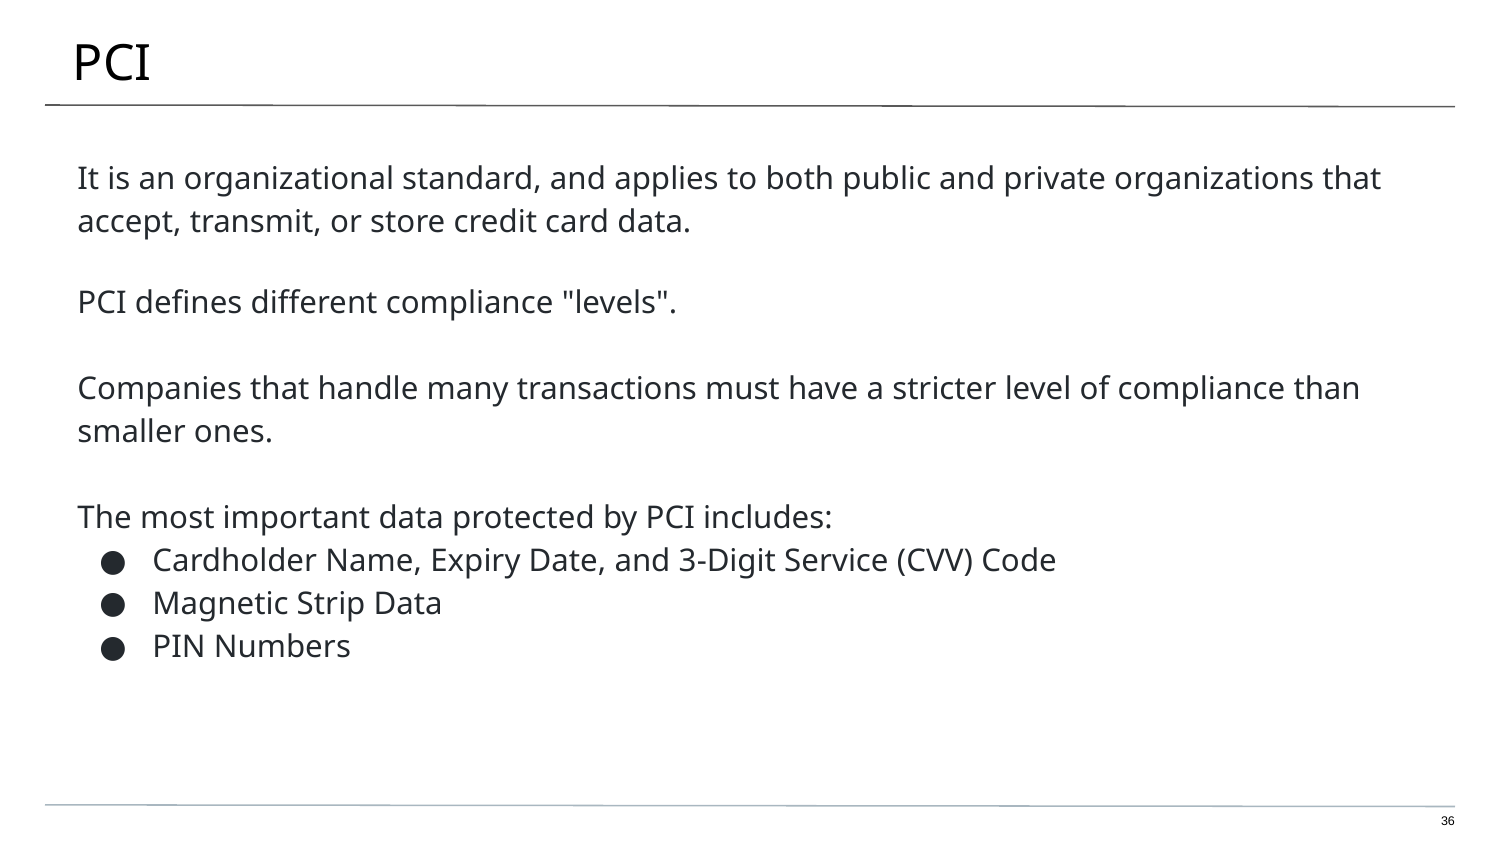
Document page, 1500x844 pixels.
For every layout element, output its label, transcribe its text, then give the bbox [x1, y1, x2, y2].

slide_number 36 [1412, 813, 1455, 831]
text_box It is an organizational standard, and applies to both public and private organizations that accept, transmit, or store credit card data. PCI defines different compliance "levels". Companies that handle many transactions must have a stricter level of compliance than smaller ones. The most important data protected by PCI includes: Cardholder Name, Expiry Date, and 3-Digit Service (CVV) Code Magnetic Strip Data PIN Numbers [62, 137, 1472, 266]
title PCI [0, 0, 1500, 88]
